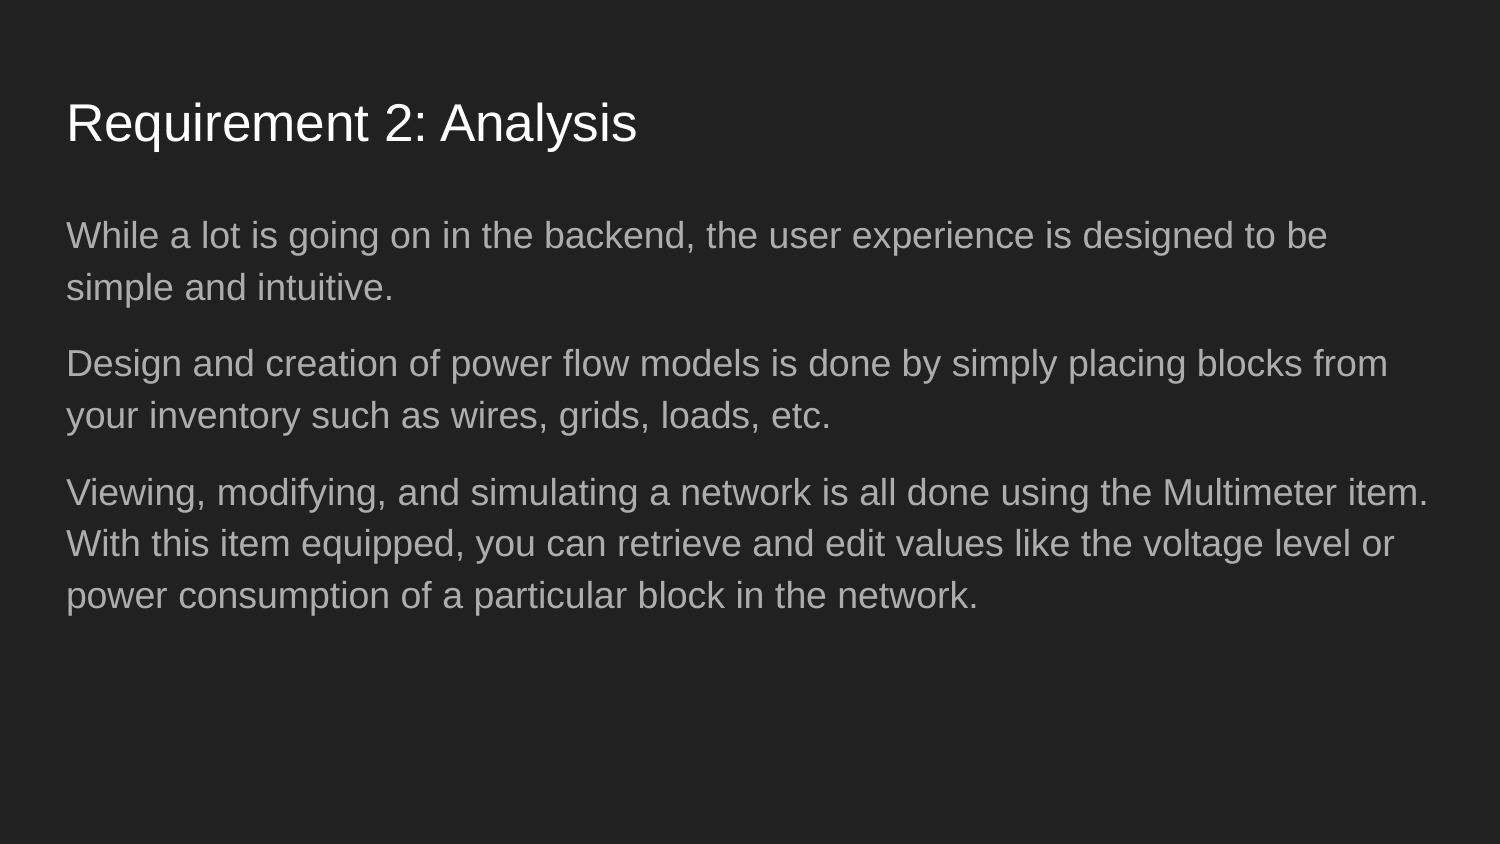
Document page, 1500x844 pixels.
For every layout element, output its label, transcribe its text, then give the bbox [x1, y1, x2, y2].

title Requirement 2: Analysis [51, 72, 1449, 167]
list While a lot is going on in the backend, the user experience is designed to be simple and intuitive. Design and creation of power flow models is done by simply placing blocks from your inventory such as wires, grids, loads, etc. Viewing, modifying, and simulating a network is all done using the Multimeter item. With this item equipped, you can retrieve and edit values like the voltage level or power consumption of a particular block in the network. [51, 189, 1449, 750]
